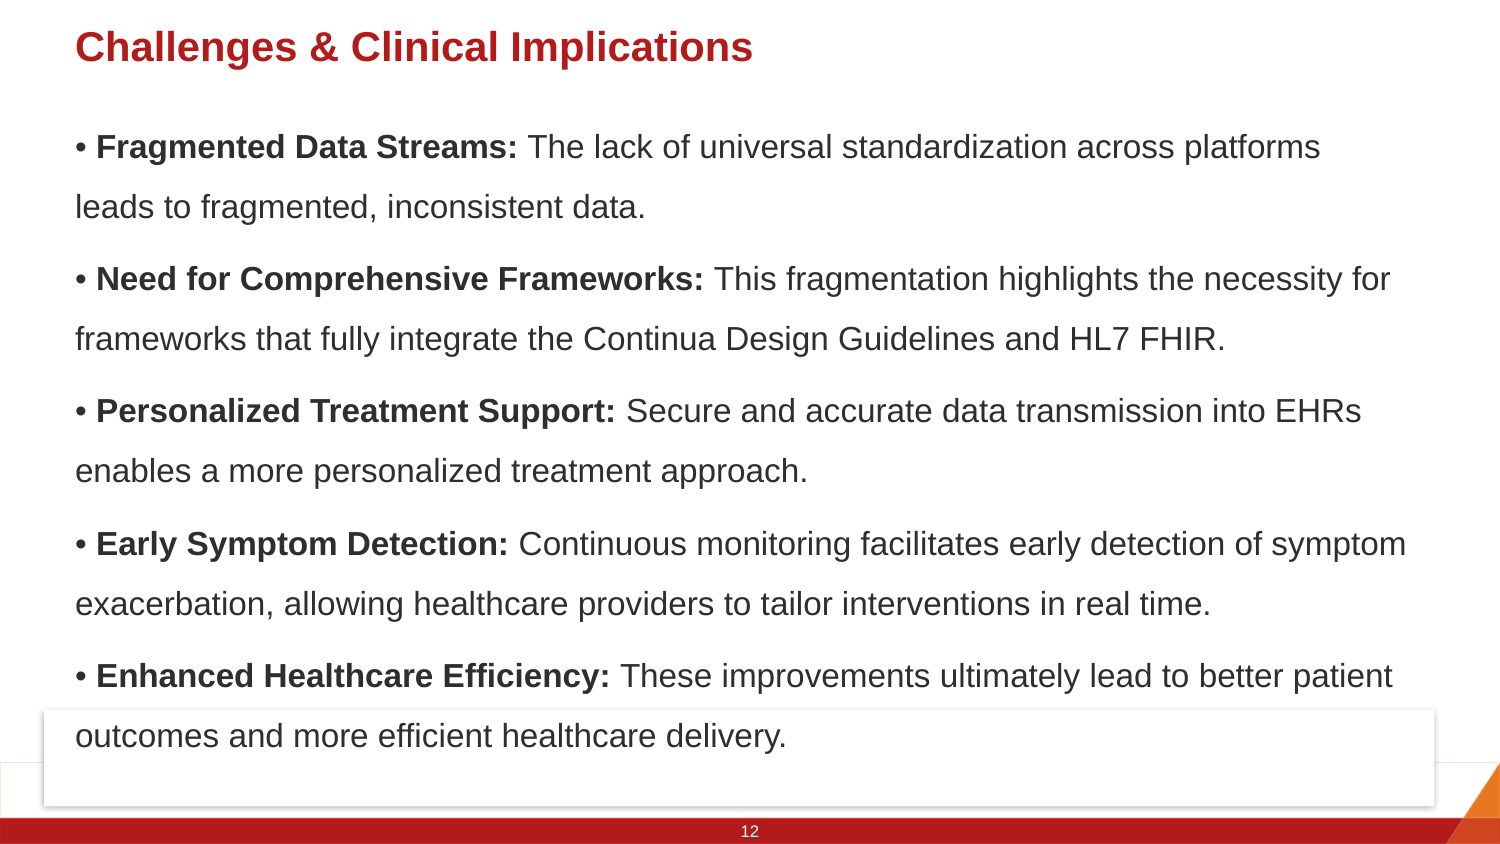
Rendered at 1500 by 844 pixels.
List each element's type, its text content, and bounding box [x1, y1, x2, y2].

title Challenges & Clinical Implications [75, 20, 1424, 89]
picture [0, 762, 1500, 844]
list • Fragmented Data Streams: The lack of universal standardization across platforms leads to fragmented, inconsistent data. • Need for Comprehensive Frameworks: This fragmentation highlights the necessity for frameworks that fully integrate the Continua Design Guidelines and HL7 FHIR. • Personalized Treatment Support: Secure and accurate data transmission into EHRs enables a more personalized treatment approach. • Early Symptom Detection: Continuous monitoring facilitates early detection of symptom exacerbation, allowing healthcare providers to tailor interventions in real time. • Enhanced Healthcare Efficiency: These improvements ultimately lead to better patient outcomes and more efficient healthcare delivery. [75, 97, 1426, 801]
